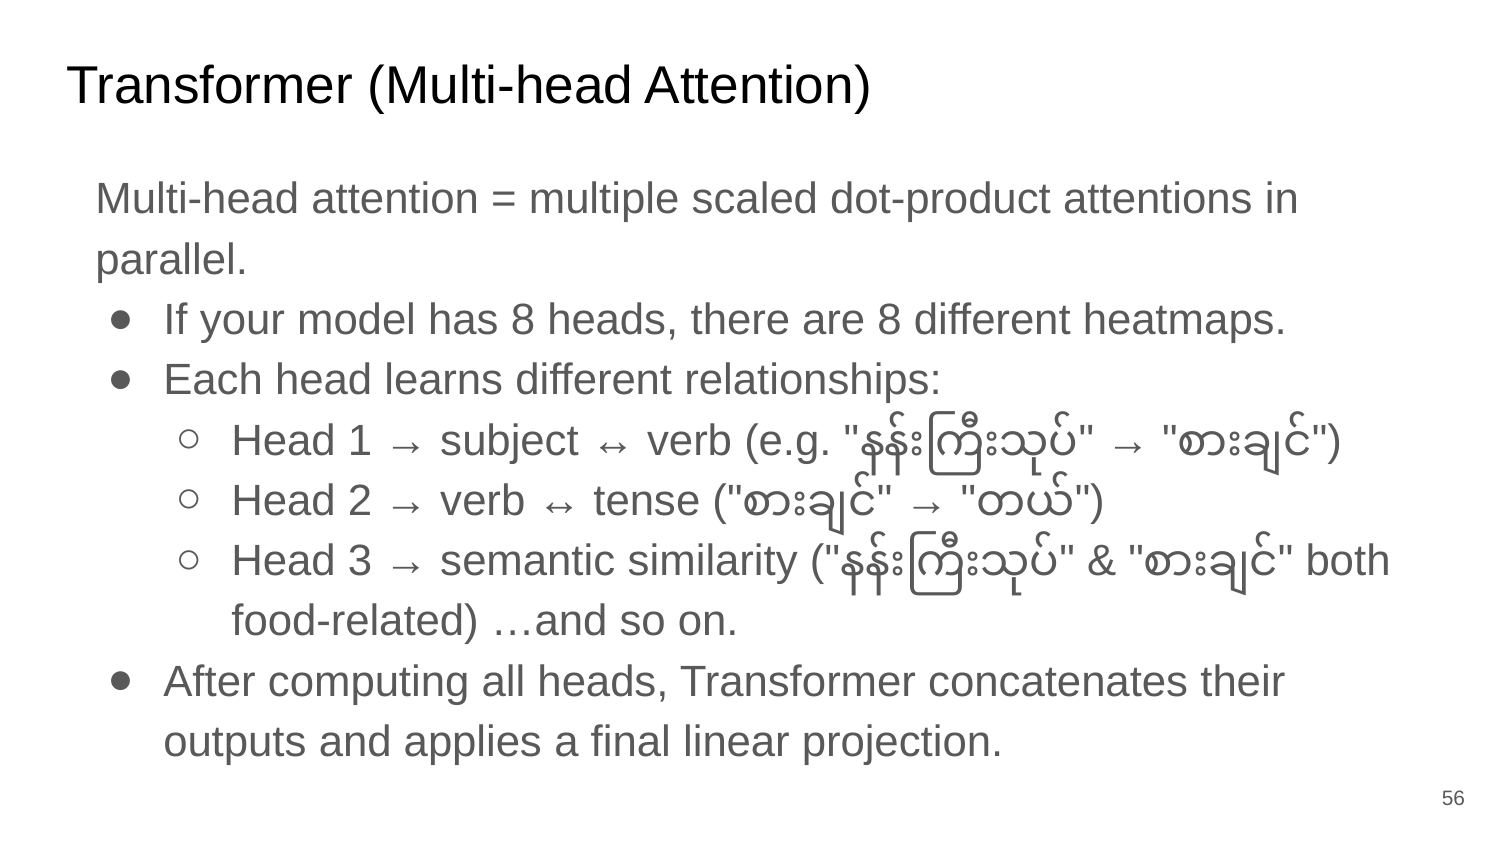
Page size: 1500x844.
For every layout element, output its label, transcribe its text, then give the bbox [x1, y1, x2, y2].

slide_number ‹#› [1389, 764, 1480, 830]
title Transformer (Multi-head Attention) [51, 35, 1449, 130]
list Multi-head attention = multiple scaled dot-product attentions in parallel. If your model has 8 heads, there are 8 different heatmaps. Each head learns different relationships: Head 1 → subject ↔ verb (e.g. "နန်းကြီးသုပ်" → "စားချင်") Head 2 → verb ↔ tense ("စားချင်" → "တယ်") Head 3 → semantic similarity ("နန်းကြီးသုပ်" & "စားချင်" both food-related) …and so on. After computing all heads, Transformer concatenates their outputs and applies a final linear projection. [80, 147, 1435, 791]
